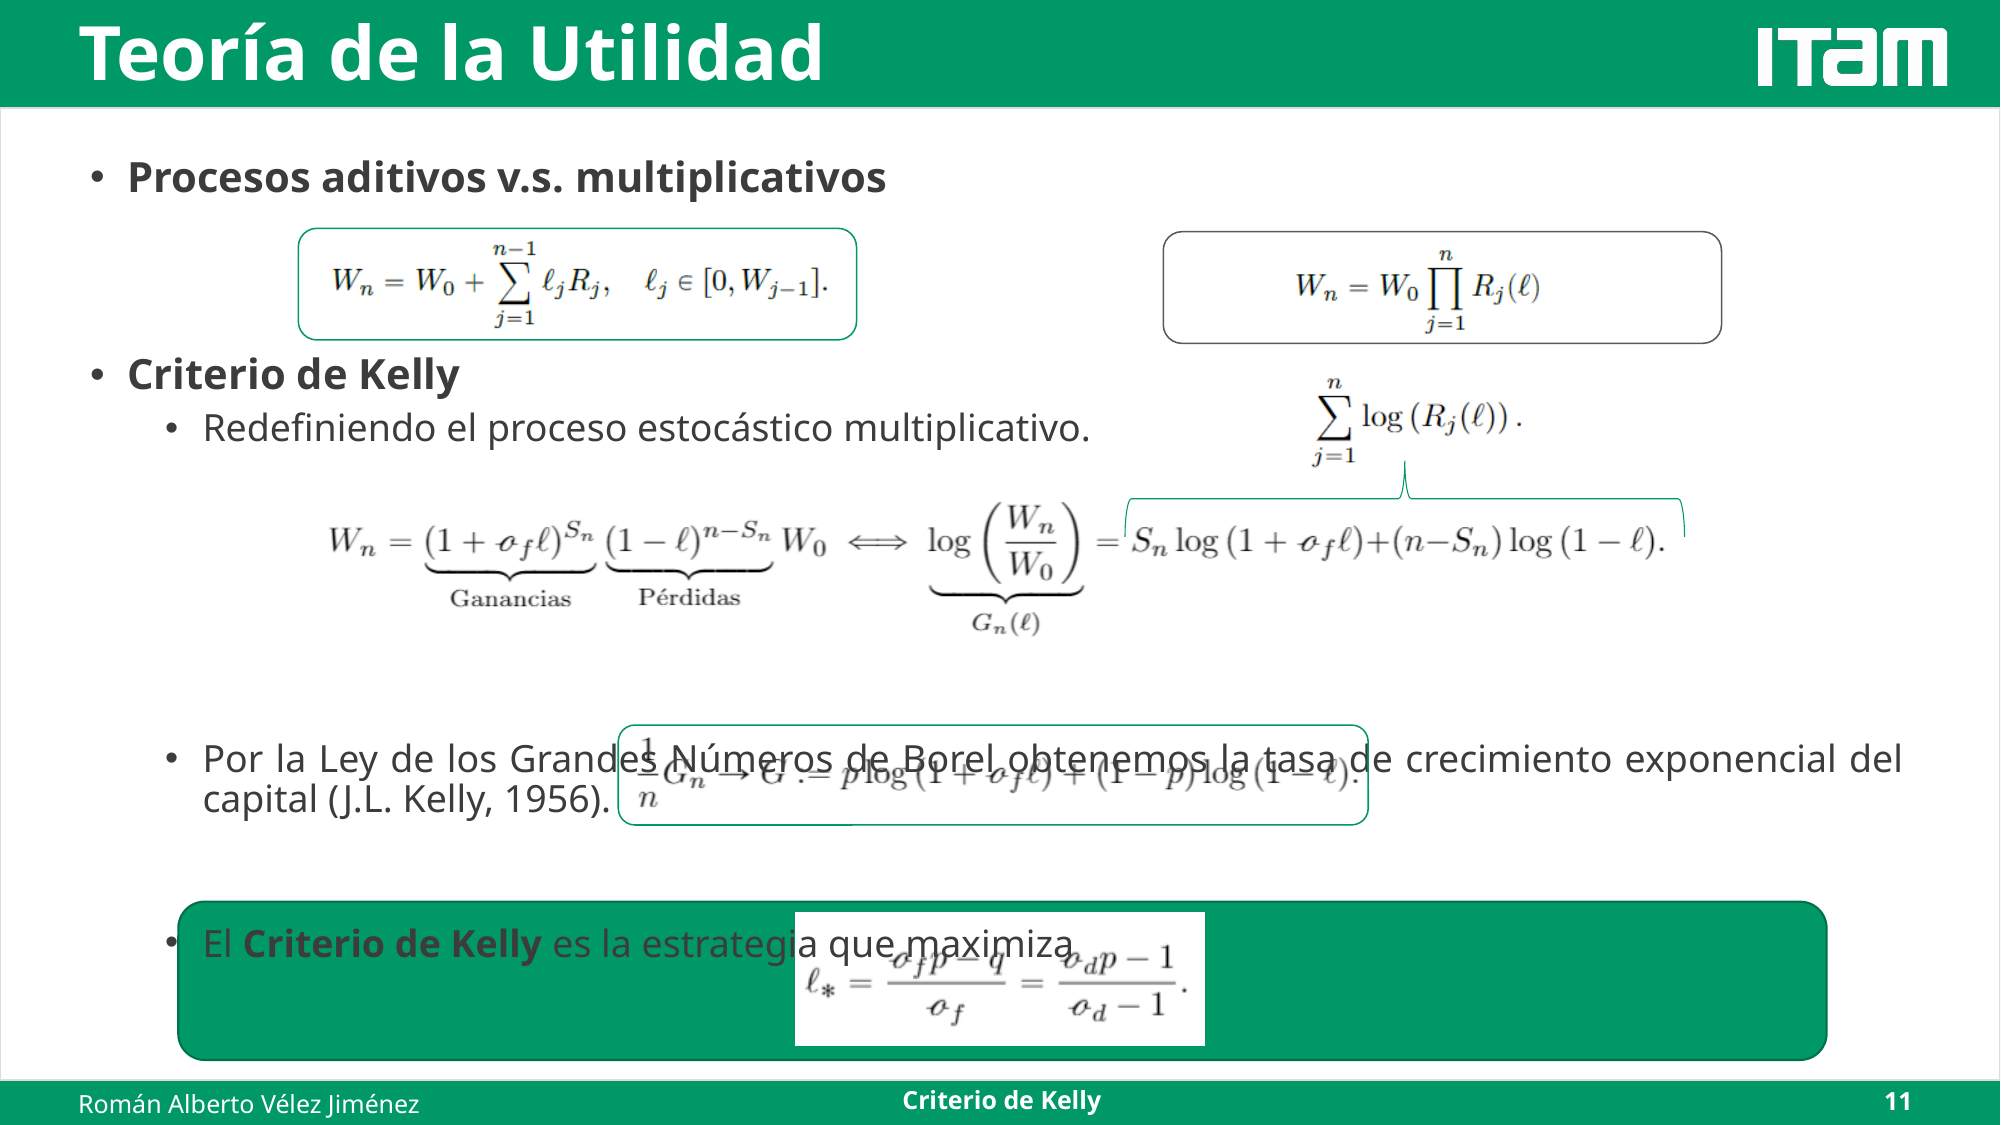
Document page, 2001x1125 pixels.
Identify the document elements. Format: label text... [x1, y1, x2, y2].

slide_number 11 [1477, 1080, 1928, 1125]
picture [628, 720, 1372, 831]
text_box [618, 726, 628, 824]
text_box [177, 900, 1828, 1062]
text_box [1554, 231, 1722, 344]
text_box [298, 228, 857, 340]
picture [795, 912, 1205, 1046]
text_box [1163, 231, 1282, 344]
list Criterio de Kelly [551, 1080, 1453, 1125]
picture [1740, 10, 1965, 104]
picture [319, 225, 841, 337]
title Teoría de la Utilidad [63, 26, 1721, 86]
picture [1282, 229, 1554, 345]
picture [312, 366, 1687, 644]
